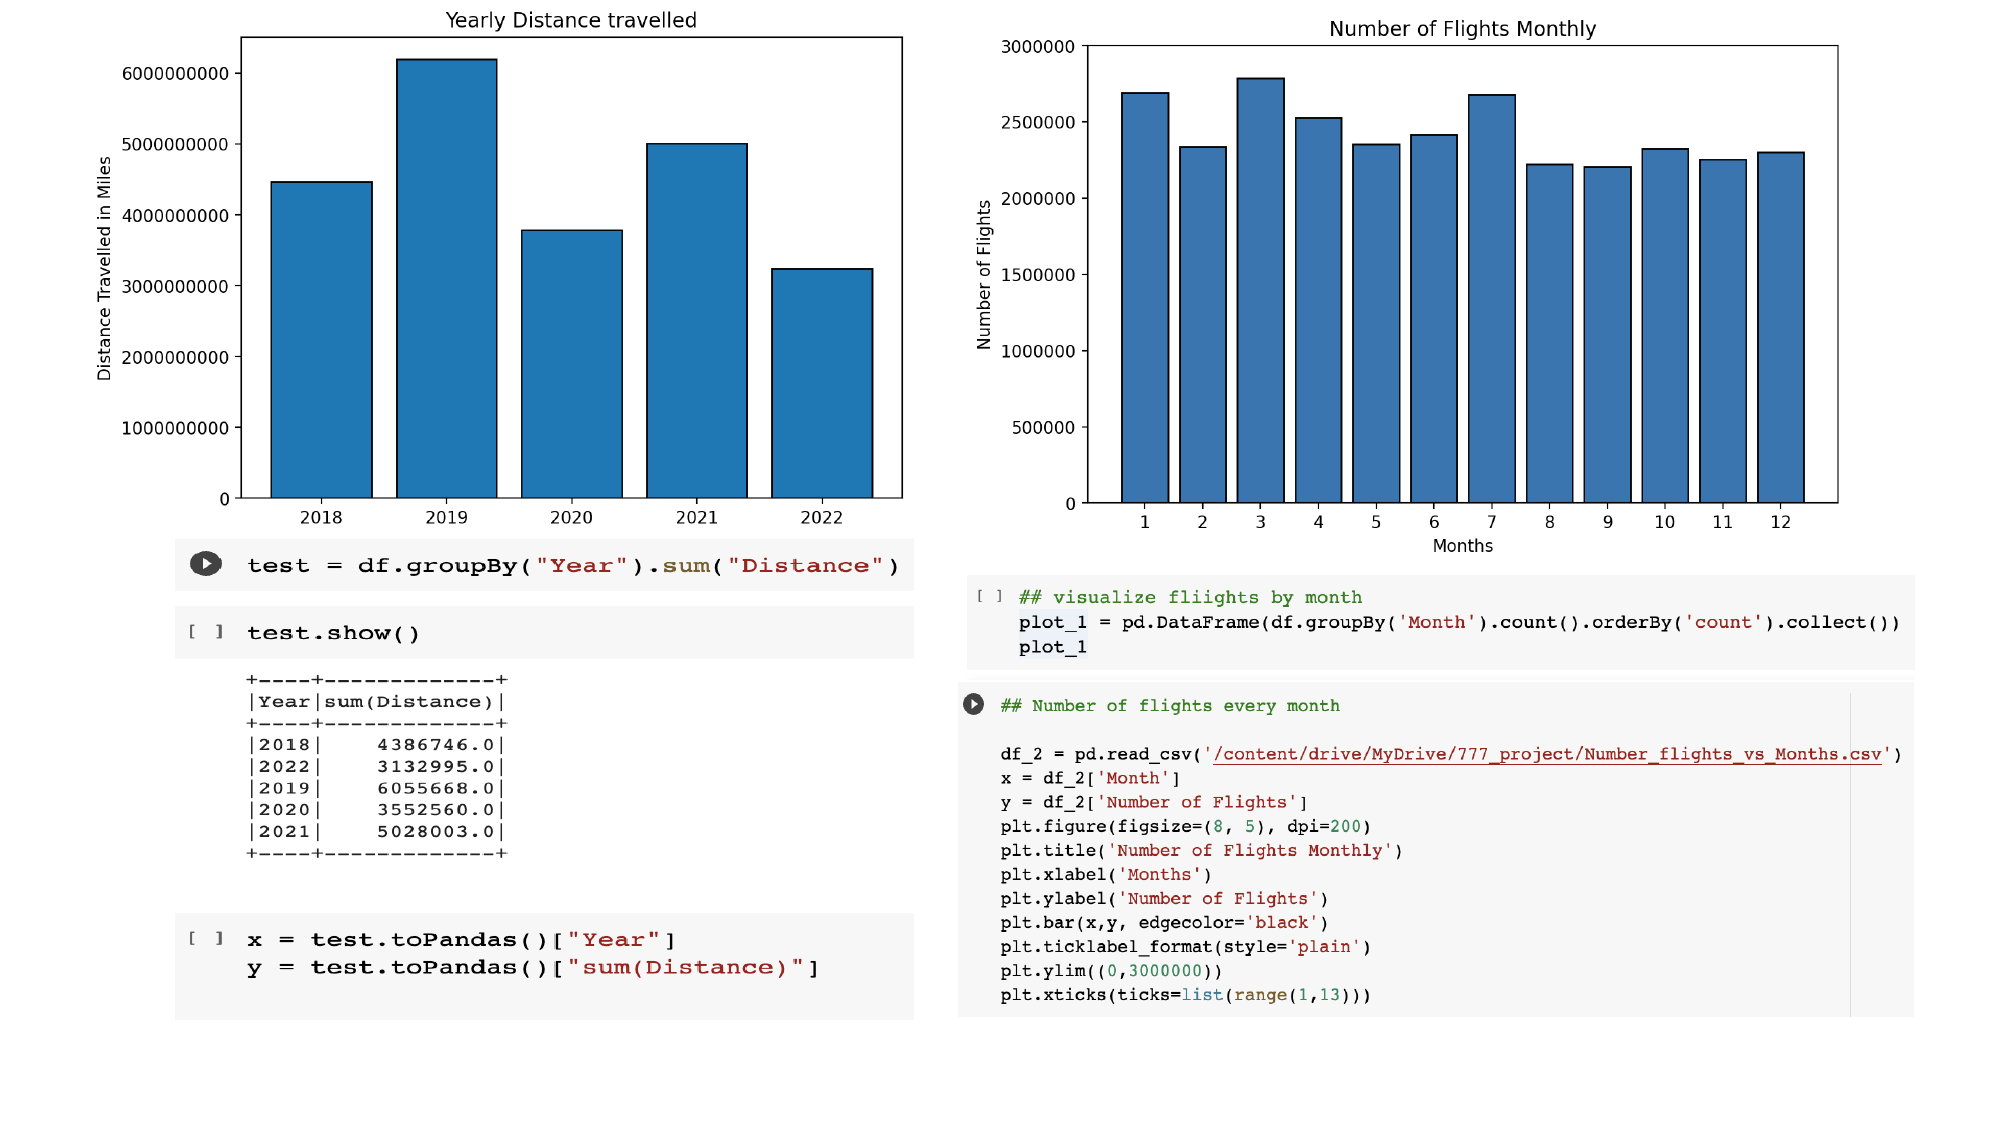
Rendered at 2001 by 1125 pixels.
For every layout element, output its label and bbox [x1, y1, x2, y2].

picture [967, 575, 1915, 680]
picture [958, 12, 1868, 563]
picture [85, 0, 914, 1024]
picture [958, 681, 1914, 1024]
